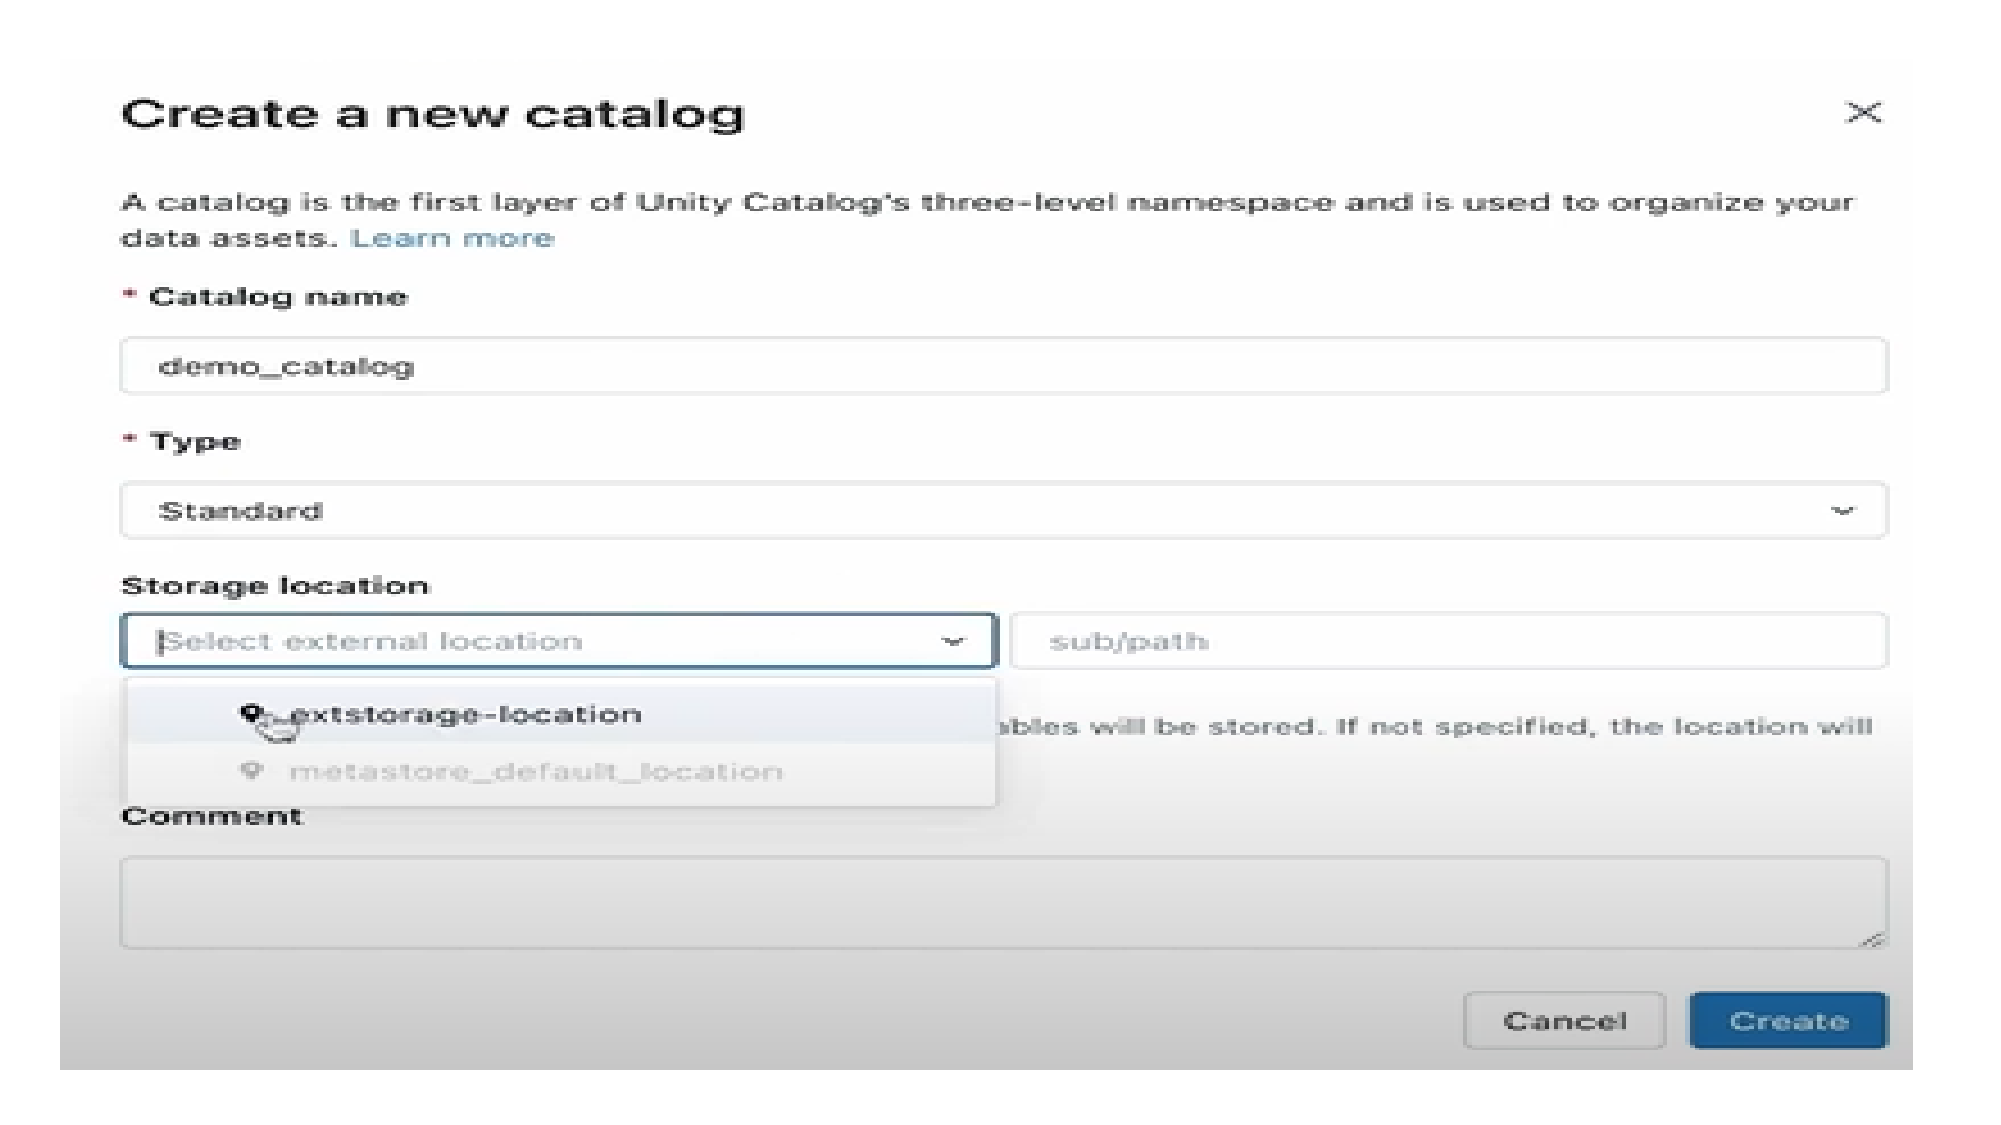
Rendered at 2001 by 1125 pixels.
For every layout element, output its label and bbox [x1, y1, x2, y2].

picture [60, 57, 1913, 1070]
